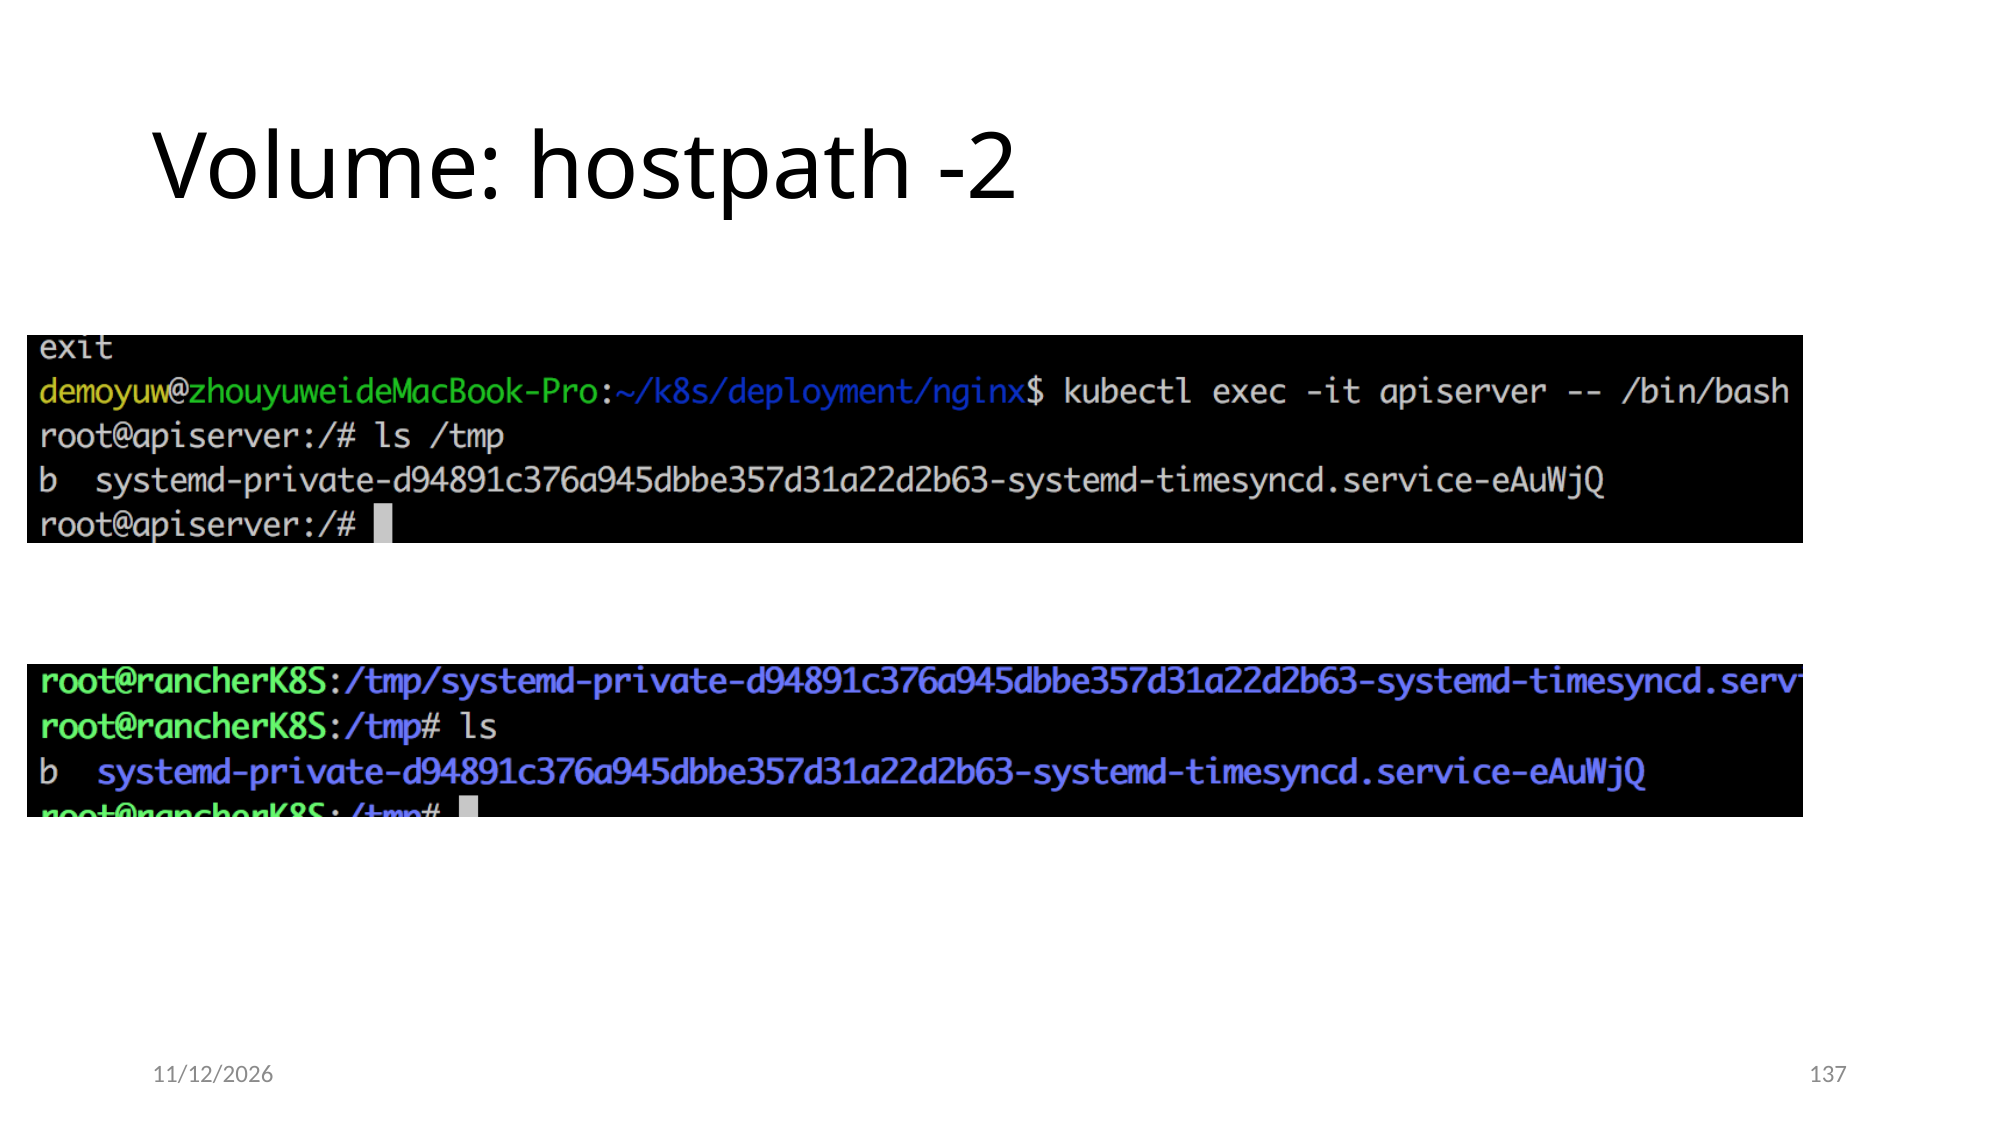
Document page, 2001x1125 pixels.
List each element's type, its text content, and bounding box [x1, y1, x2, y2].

picture [27, 664, 1803, 817]
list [27, 335, 1803, 543]
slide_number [137, 1042, 588, 1103]
slide_number 137 [1412, 1042, 1863, 1103]
title Volume: hostpath -2 [137, 59, 1863, 278]
